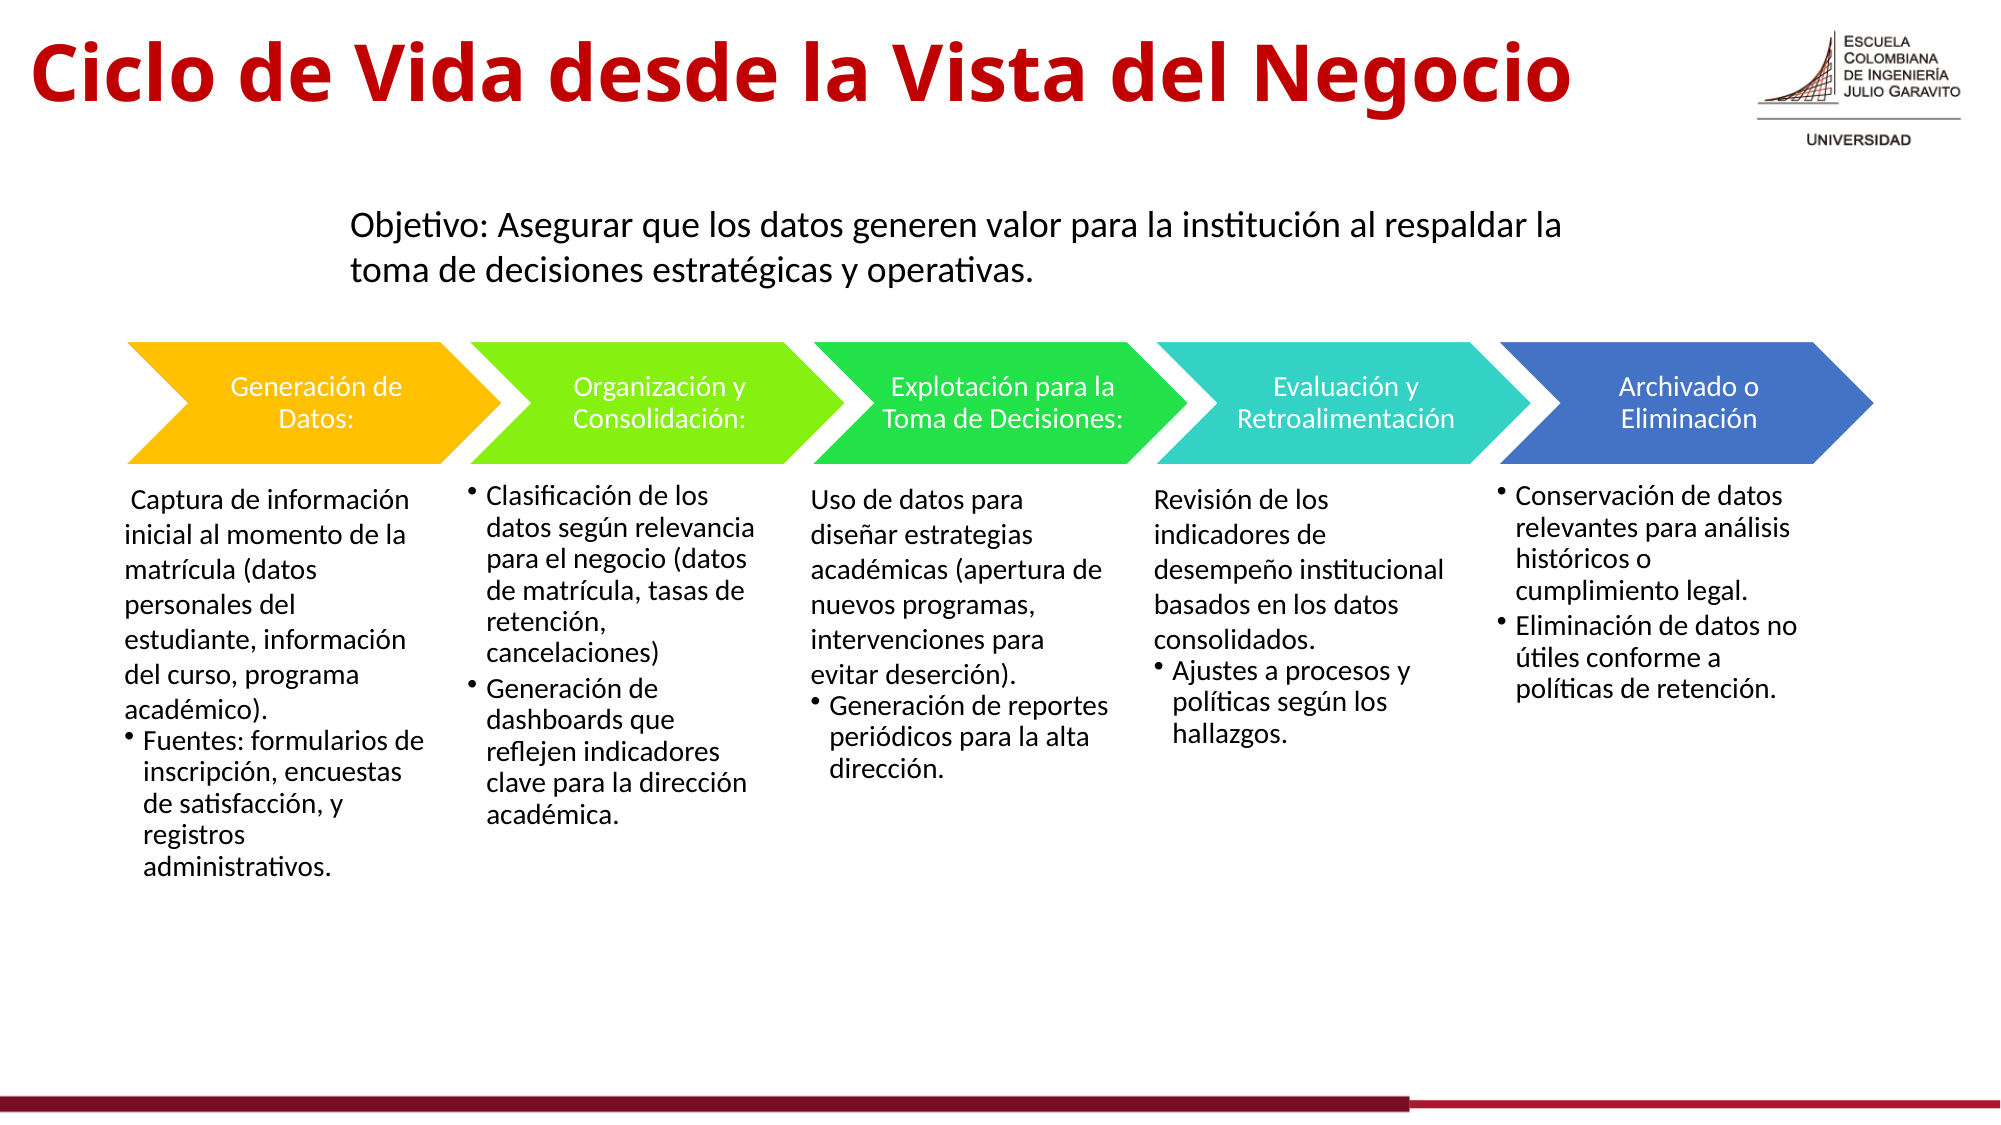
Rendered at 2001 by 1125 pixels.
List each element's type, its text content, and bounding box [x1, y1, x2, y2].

text_box Ciclo de Vida desde la Vista del Negocio [14, 16, 1634, 136]
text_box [123, 260, 1877, 986]
picture [0, 0, 2001, 1125]
text_box Objetivo: Asegurar que los datos generen valor para la institución al respaldar la toma de decisiones estratégicas y operativas. [335, 192, 1640, 260]
